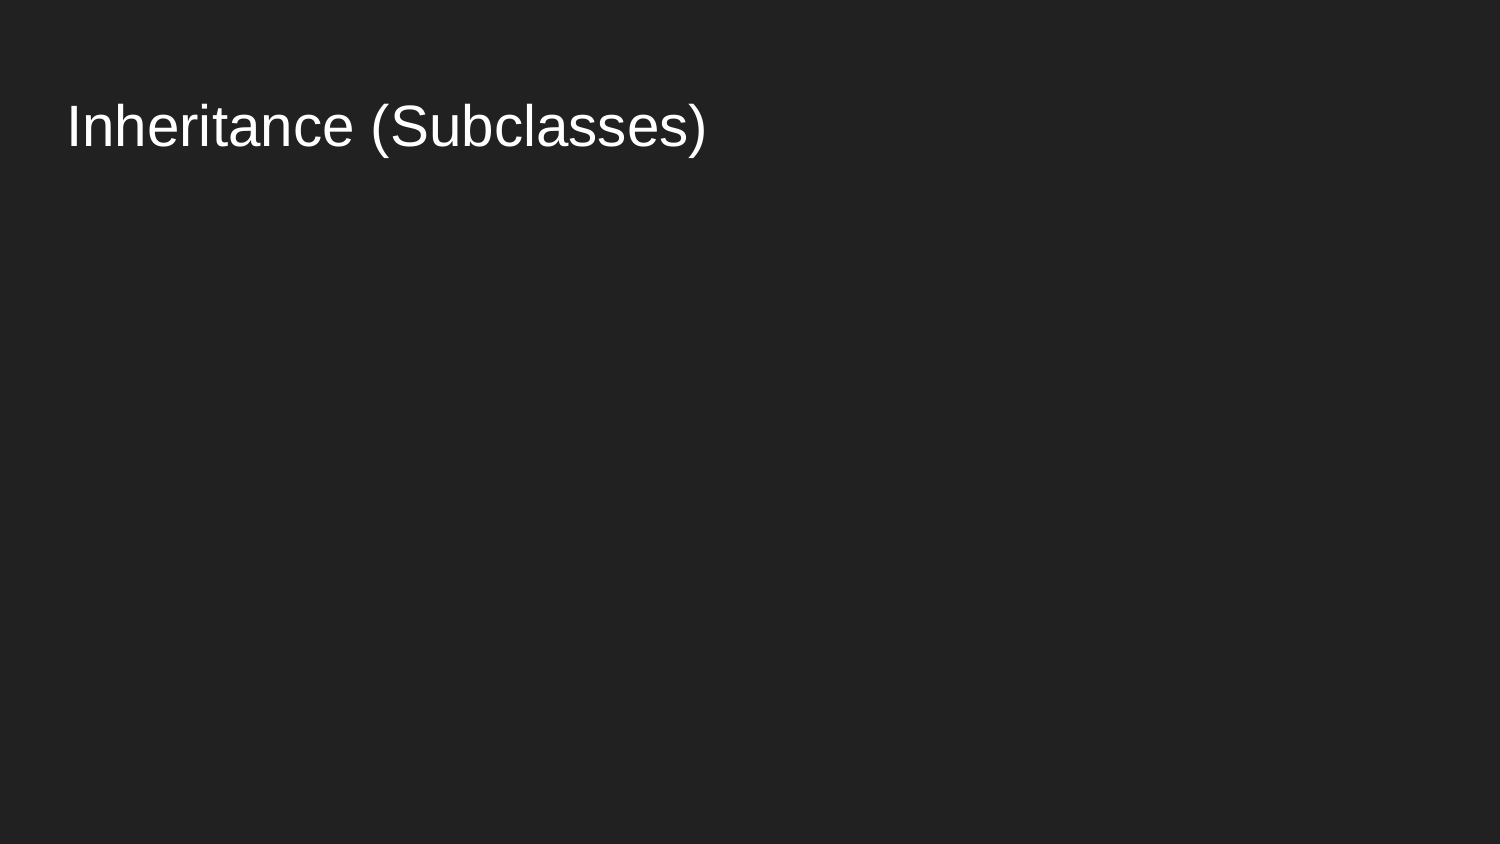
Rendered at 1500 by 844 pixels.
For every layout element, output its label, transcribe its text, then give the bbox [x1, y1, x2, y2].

title Inheritance (Subclasses) [51, 72, 1449, 167]
